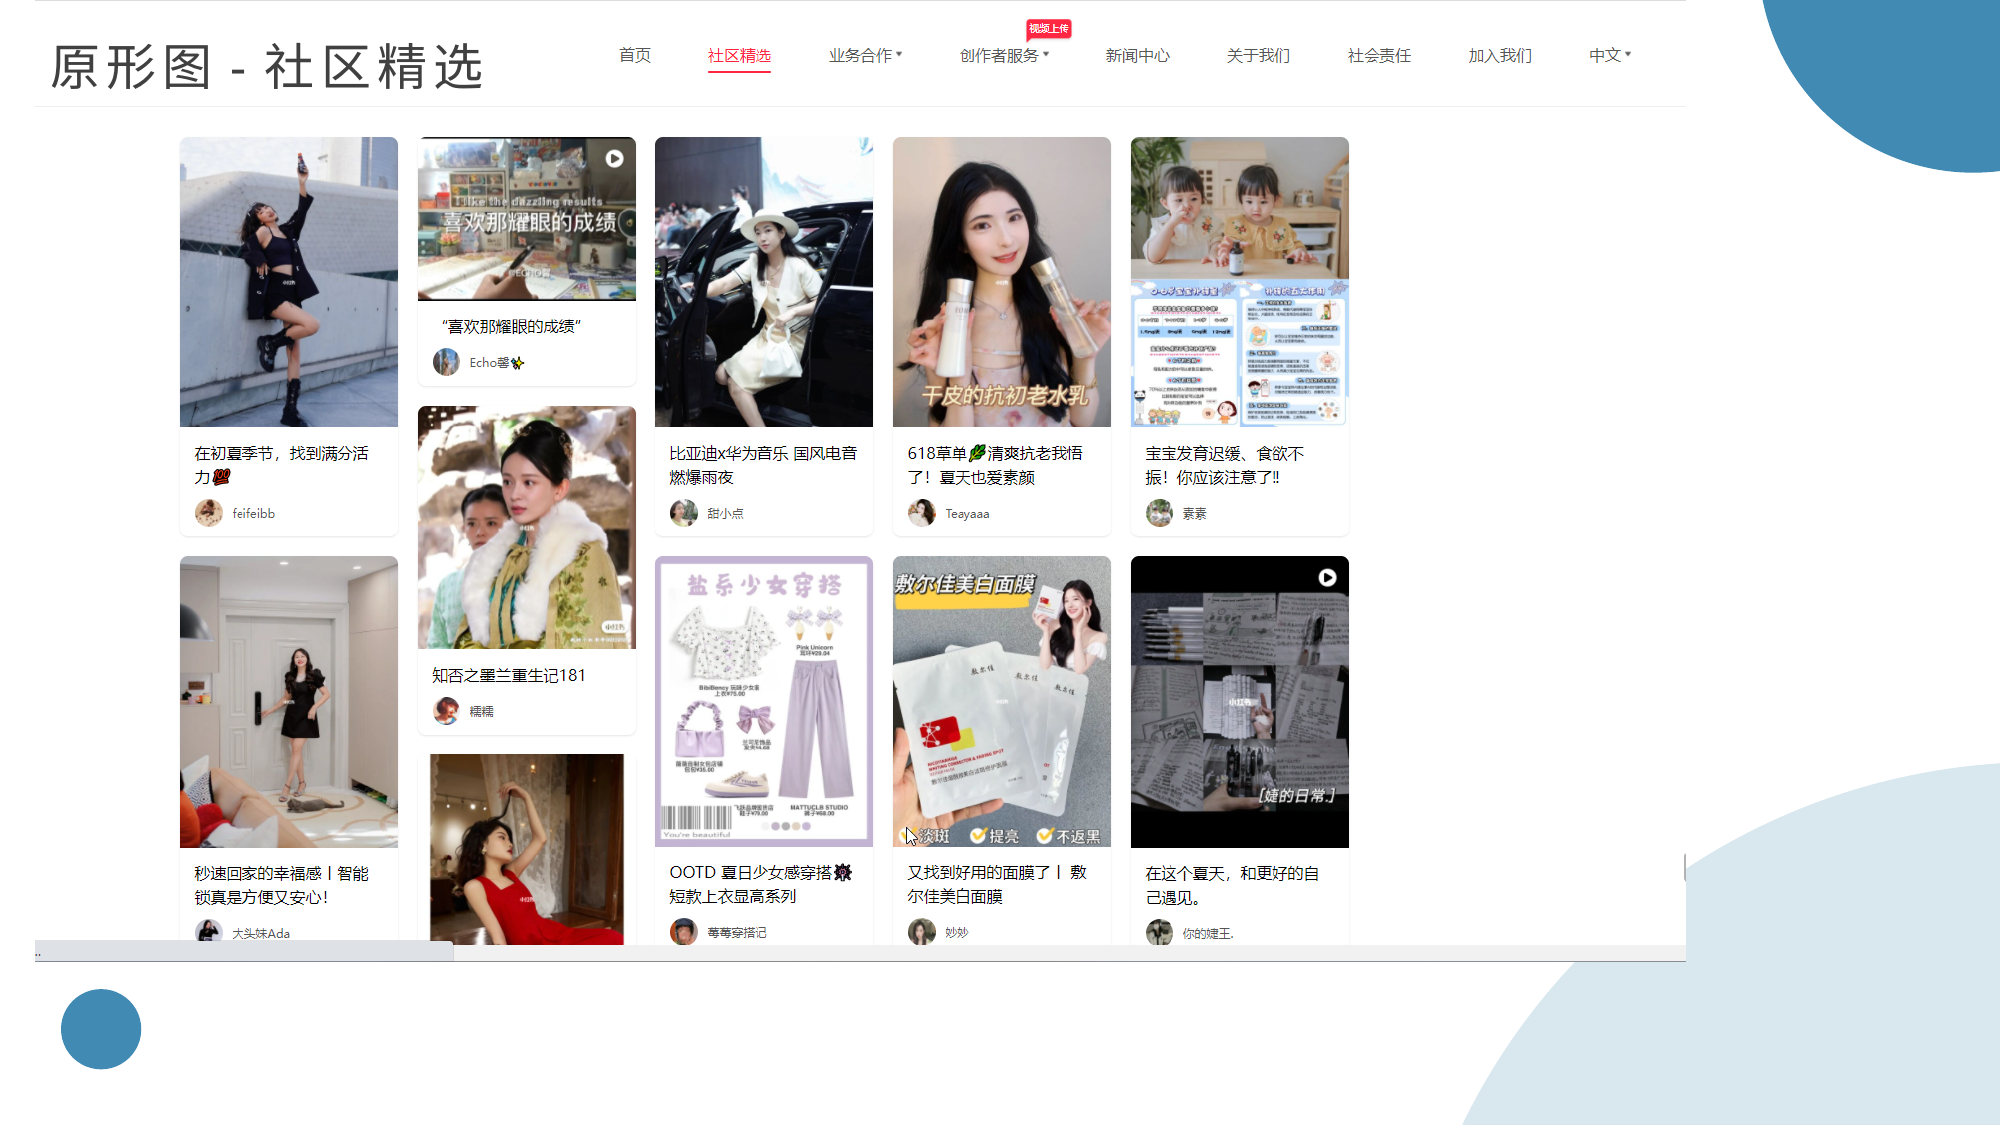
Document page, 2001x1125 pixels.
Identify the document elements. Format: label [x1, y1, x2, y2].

text_box [60, 0, 2000, 1125]
picture [35, 0, 1686, 963]
